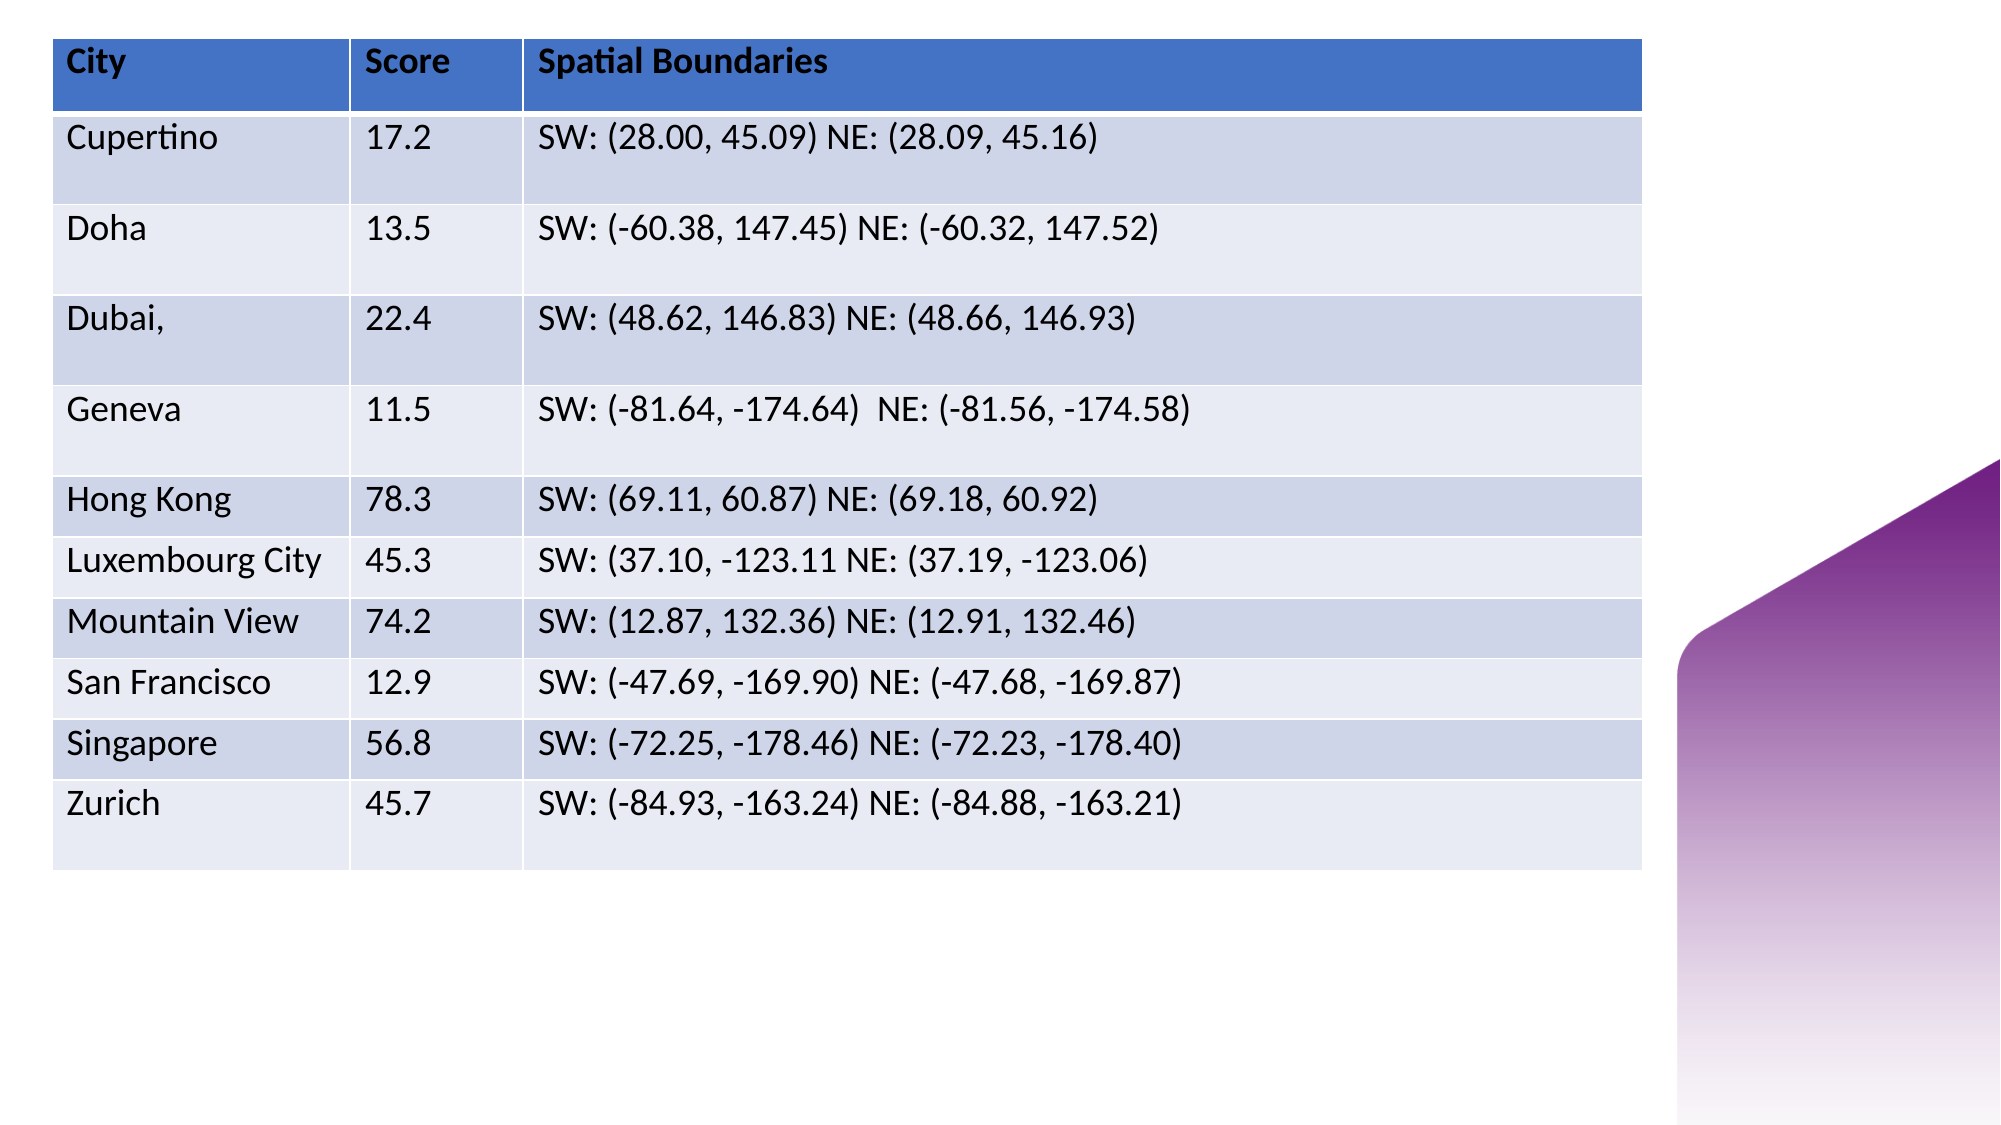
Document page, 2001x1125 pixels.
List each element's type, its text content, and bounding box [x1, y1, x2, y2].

table_cell 56.8 [351, 720, 522, 779]
table_cell Luxembourg City [53, 538, 349, 597]
table_cell SW: (28.00, 45.09) NE: (28.09, 45.16) [524, 117, 1642, 204]
table_cell SW: (-81.64, -174.64) NE: (-81.56, -174.58) [524, 386, 1642, 475]
table_cell 45.7 [351, 781, 522, 870]
table_cell Geneva [53, 386, 349, 475]
table_cell 11.5 [351, 386, 522, 475]
table_cell 78.3 [351, 477, 522, 536]
table_cell 22.4 [351, 296, 522, 385]
table_cell SW: (48.62, 146.83) NE: (48.66, 146.93) [524, 296, 1642, 385]
table_header Score [351, 39, 522, 111]
table_header Spatial Boundaries [524, 39, 1642, 111]
table_cell Singapore [53, 720, 349, 779]
table_cell SW: (-60.38, 147.45) NE: (-60.32, 147.52) [524, 205, 1642, 294]
table_cell Hong Kong [53, 477, 349, 536]
table_cell 13.5 [351, 205, 522, 294]
table_cell SW: (12.87, 132.36) NE: (12.91, 132.46) [524, 599, 1642, 658]
table_cell SW: (69.11, 60.87) NE: (69.18, 60.92) [524, 477, 1642, 536]
table_cell Zurich [53, 781, 349, 870]
table_cell Mountain View [53, 599, 349, 658]
table_cell SW: (37.10, -123.11 NE: (37.19, -123.06) [524, 538, 1642, 597]
table_cell 74.2 [351, 599, 522, 658]
table_cell 17.2 [351, 117, 522, 204]
table_cell San Francisco [53, 659, 349, 718]
table_cell SW: (-84.93, -163.24) NE: (-84.88, -163.21) [524, 781, 1642, 870]
table_header City [53, 39, 349, 111]
picture [1166, 200, 2000, 1125]
table_cell Cupertino [53, 117, 349, 204]
table_cell SW: (-47.69, -169.90) NE: (-47.68, -169.87) [524, 659, 1642, 718]
table_cell 12.9 [351, 659, 522, 718]
table_cell Dubai, [53, 296, 349, 385]
table_cell 45.3 [351, 538, 522, 597]
table_cell Doha [53, 205, 349, 294]
table_cell SW: (-72.25, -178.46) NE: (-72.23, -178.40) [524, 720, 1642, 779]
